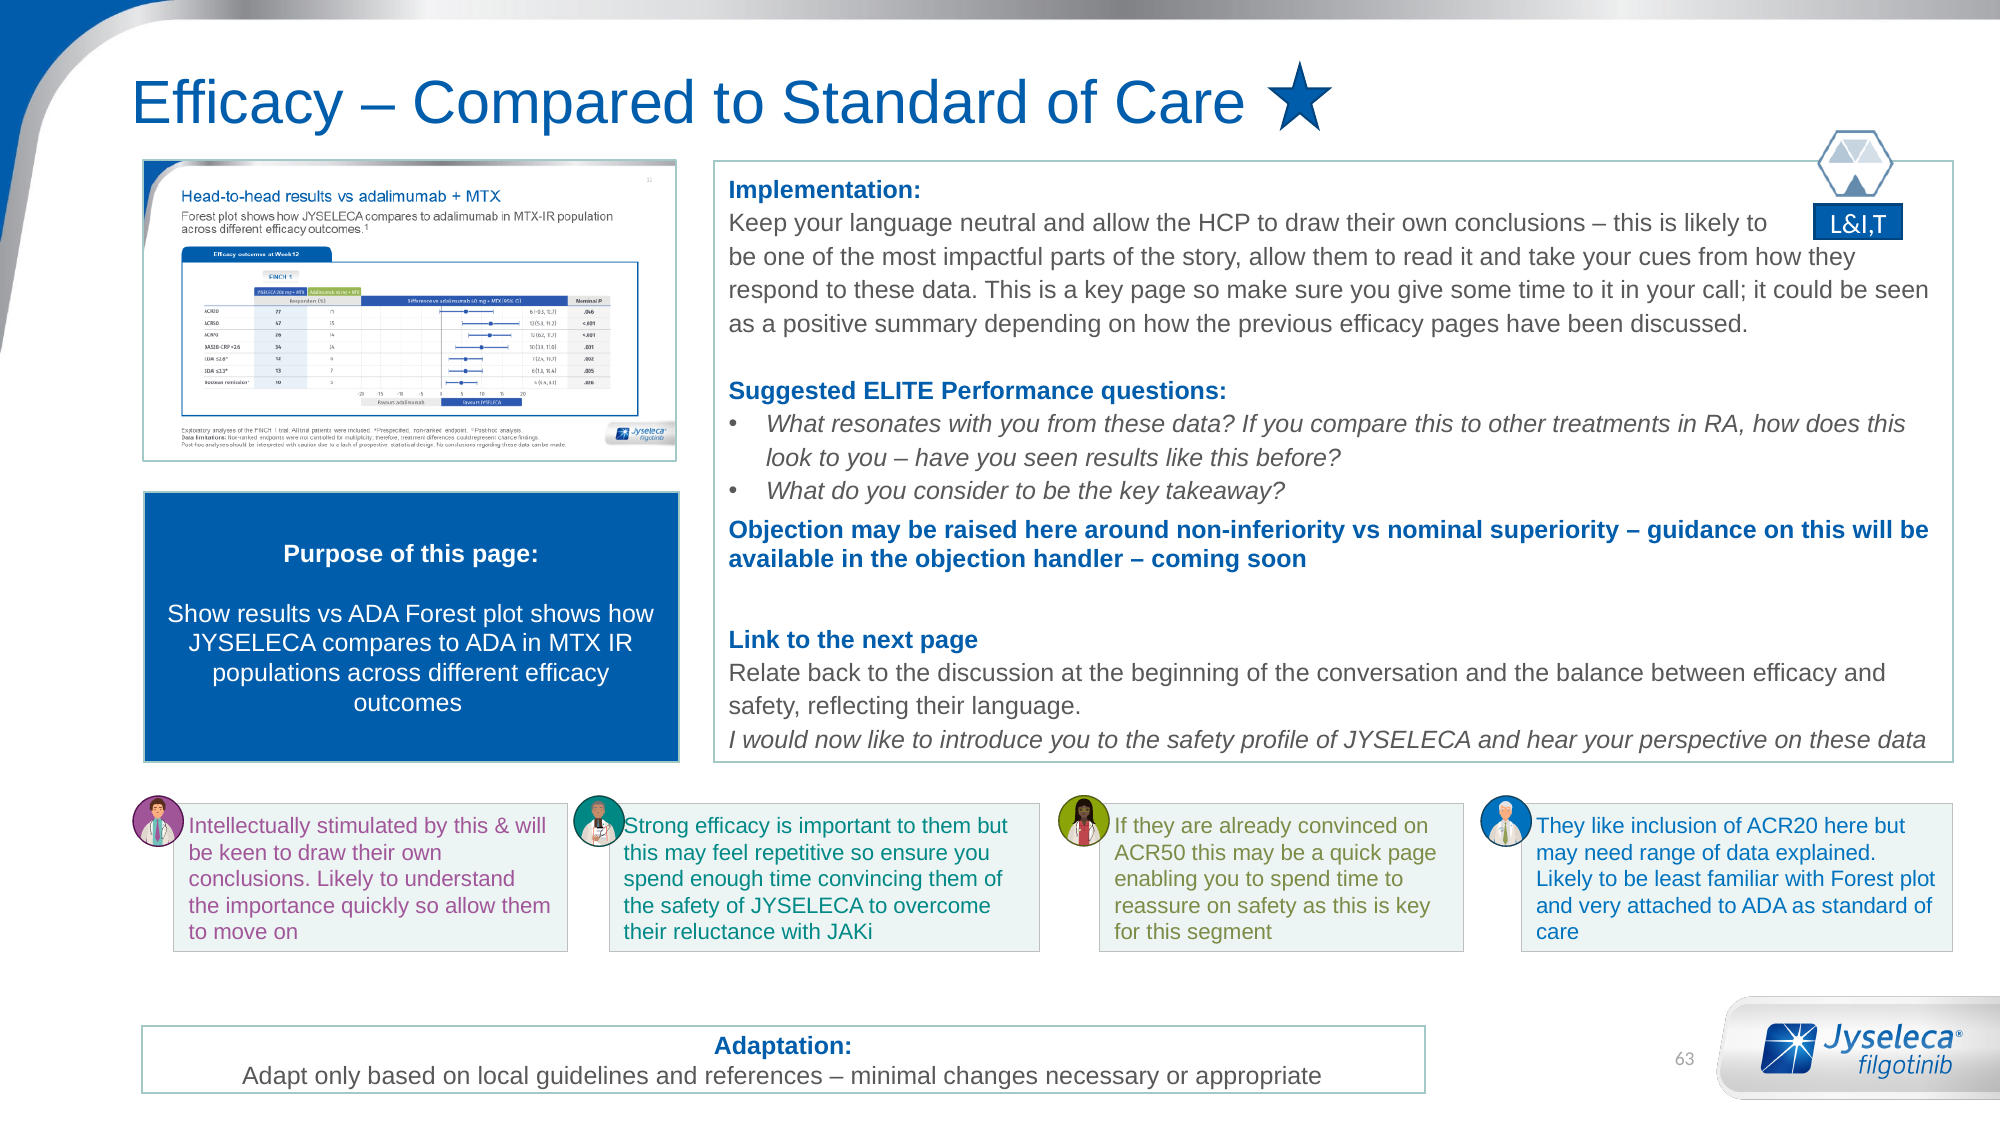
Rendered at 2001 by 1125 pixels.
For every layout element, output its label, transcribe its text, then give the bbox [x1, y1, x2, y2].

text_box 63 [1596, 1045, 1695, 1074]
text_box They like inclusion of ACR20 here but may need range of data explained. Likely to be least familiar with Forest plot and very attached to ADA as standard of care [1521, 803, 1953, 952]
text_box Purpose of this page: Show results vs ADA Forest plot shows how JYSELECA compares to ADA in MTX IR populations across different efficacy outcomes [143, 491, 680, 763]
text_box L&I,T [1813, 203, 1903, 240]
title Efficacy – Compared to Standard of Care [117, 63, 1812, 168]
text_box [1267, 60, 1333, 132]
text_box Strong efficacy is important to them but this may feel repetitive so ensure you spend enough time convincing them of the safety of JYSELECA to overcome their reluctance with JAKi [609, 803, 1040, 952]
text_box Adaptation: Adapt only based on local guidelines and references – minimal changes necessary or appropriate [141, 1025, 1426, 1094]
text_box Intellectually stimulated by this & will be keen to draw their own conclusions. Likely to understand the importance quickly so allow them to move on [173, 803, 568, 952]
text_box Implementation: Keep your language neutral and allow the HCP to draw their own conclusions – this is likely to be one of the most impactful parts of the story, allow them to read it and take your cues from how they respond to these data. This is a key page so make sure you give some time to it in your call; it could be seen as a positive summary depending on how the previous efficacy pages have been discussed. Suggested ELITE Performance questions: What resonates with you from these data? If you compare this to other treatments in RA, how does this look to you – have you seen results like this before? What do you consider to be the key takeaway? Objection may be raised here around non-inferiority vs nominal superiority – guidance on this will be available in the objection handler – coming soon Link to the next page Relate back to the discussion at the beginning of the conversation and the balance between efficacy and safety, reflecting their language. I would now like to introduce you to the safety profile of JYSELECA and hear your perspective on these data [713, 160, 1954, 763]
text_box If they are already convinced on ACR50 this may be a quick page enabling you to spend time to reassure on safety as this is key for this segment [1099, 803, 1464, 952]
picture [0, 0, 2000, 1125]
